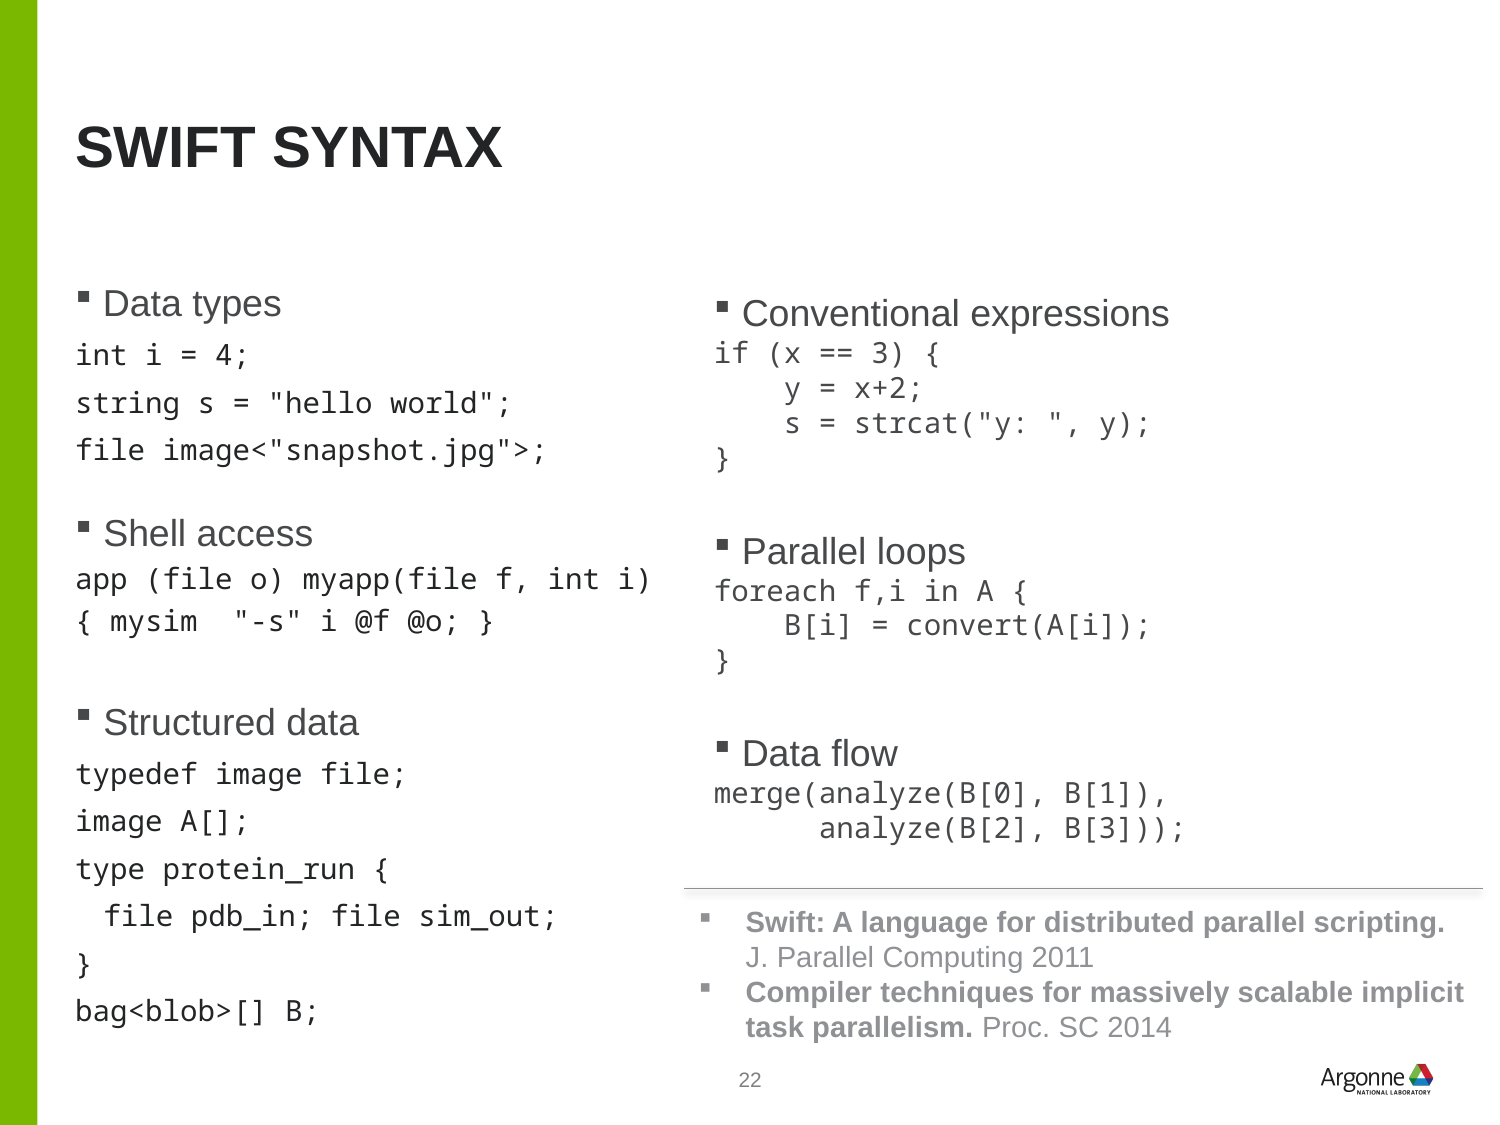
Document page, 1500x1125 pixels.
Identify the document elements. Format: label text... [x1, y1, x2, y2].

list Data types int i = 4; string s = "hello world"; file image<"snapshot.jpg">; Shell access app (file o) myapp(file f, int i) { mysim "-s" i @f @o; } Structured data typedef image file; image A[]; type protein_run { file pdb_in; file sim_out; } bag<blob>[] B; [75, 278, 761, 1005]
text_box Swift: A language for distributed parallel scripting. J. Parallel Computing 2011 Compiler techniques for massively scalable implicit task parallelism. Proc. SC 2014 [683, 898, 1484, 1121]
text_box Conventional expressions if (x == 3) { y = x+2; s = strcat("y: ", y); } Parallel loops foreach f,i in A { B[i] = convert(A[i]); } Data flow merge(analyze(B[0], B[1]), analyze(B[2], B[3])); [699, 282, 1450, 852]
title Swift syntax [75, 45, 1449, 182]
